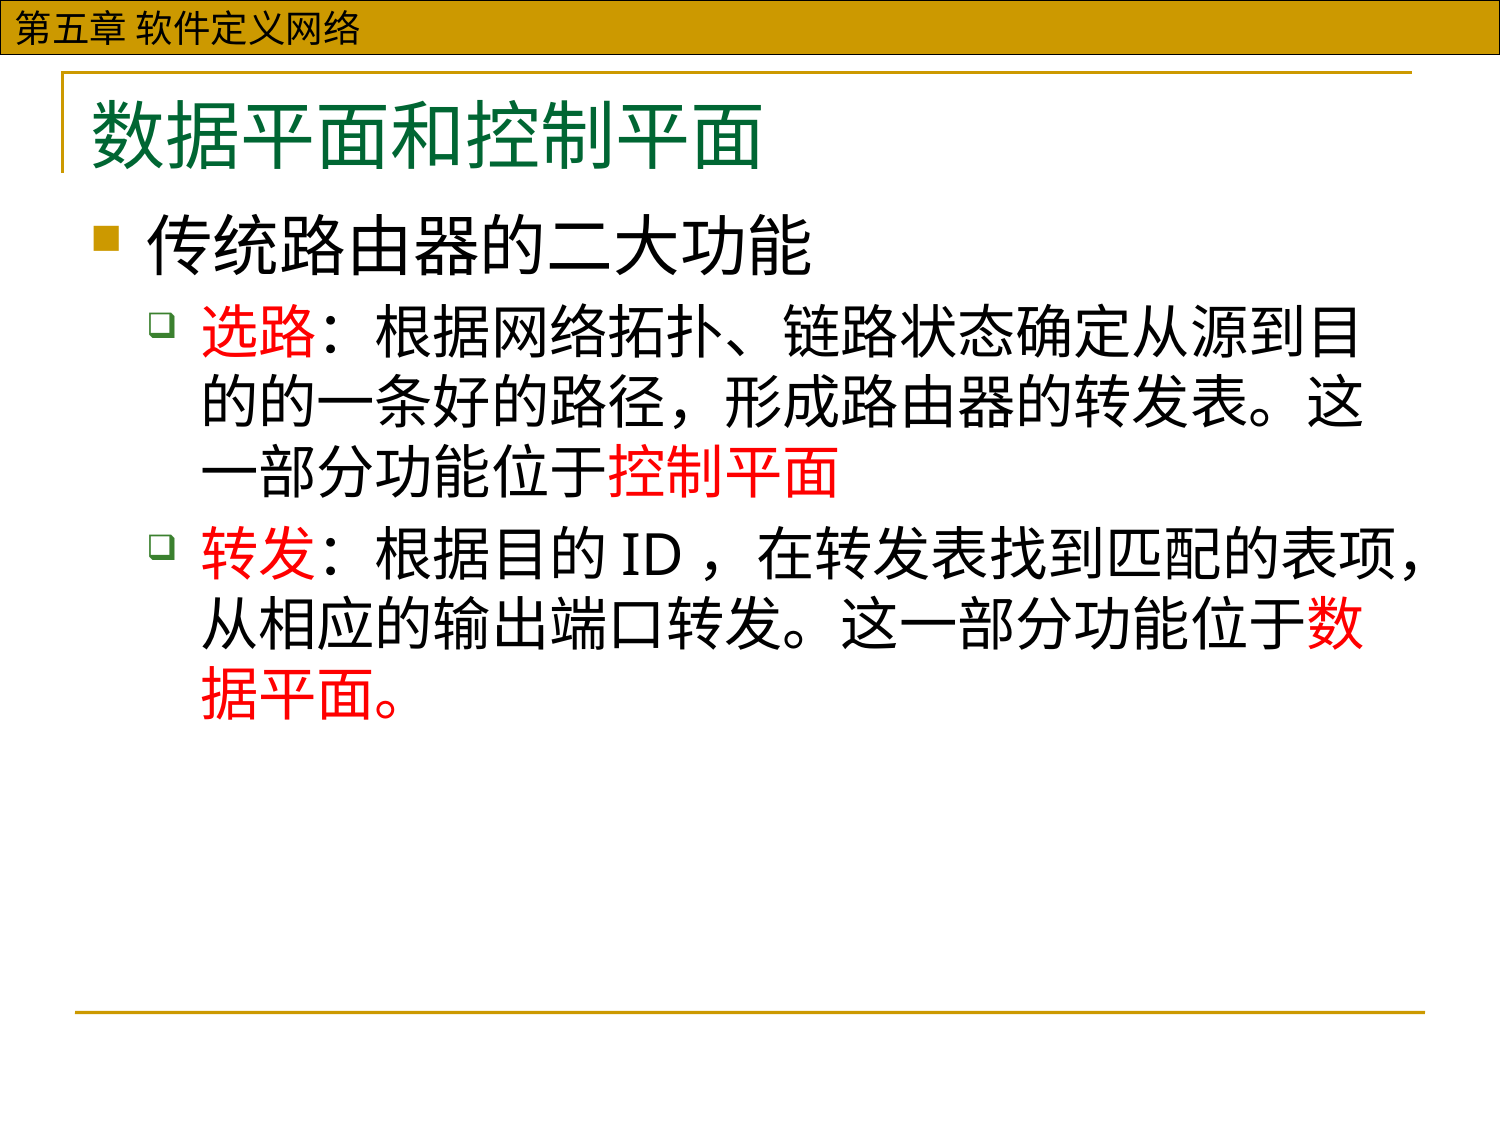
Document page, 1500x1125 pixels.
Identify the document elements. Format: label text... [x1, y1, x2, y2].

list 传统路由器的二大功能 选路：根据网络拓扑、链路状态确定从源到目的的一条好的路径，形成路由器的转发表。这一部分功能位于控制平面 转发：根据目的ID，在转发表找到匹配的表项，从相应的输出端口转发。这一部分功能位于数据平面。 [75, 196, 1425, 976]
title 数据平面和控制平面 [75, 80, 1425, 196]
